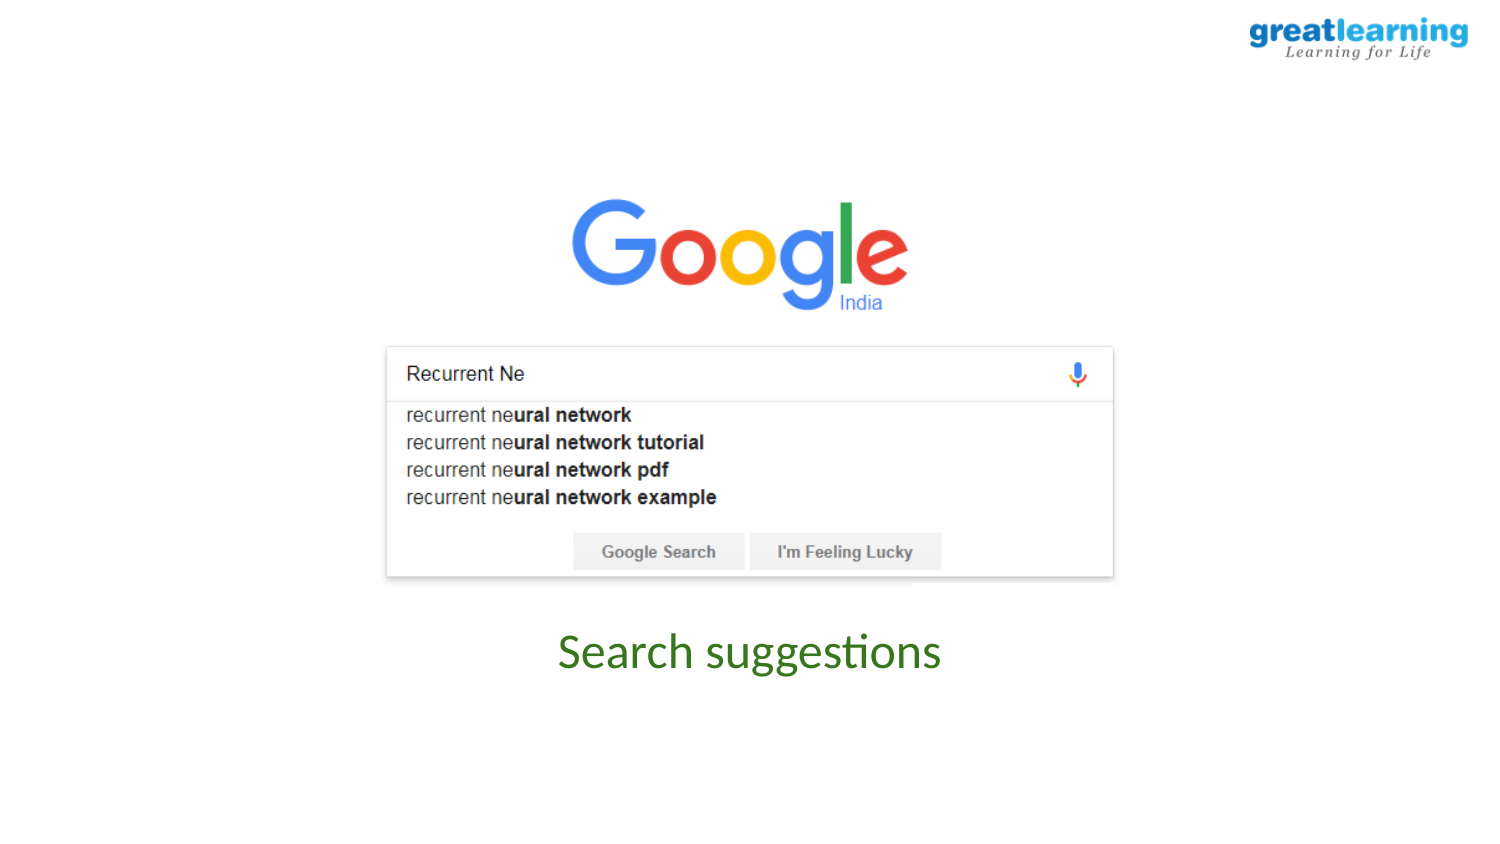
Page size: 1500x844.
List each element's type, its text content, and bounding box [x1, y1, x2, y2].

text_box Search suggestions [503, 597, 997, 718]
picture [355, 179, 1145, 589]
picture [1249, 16, 1469, 61]
